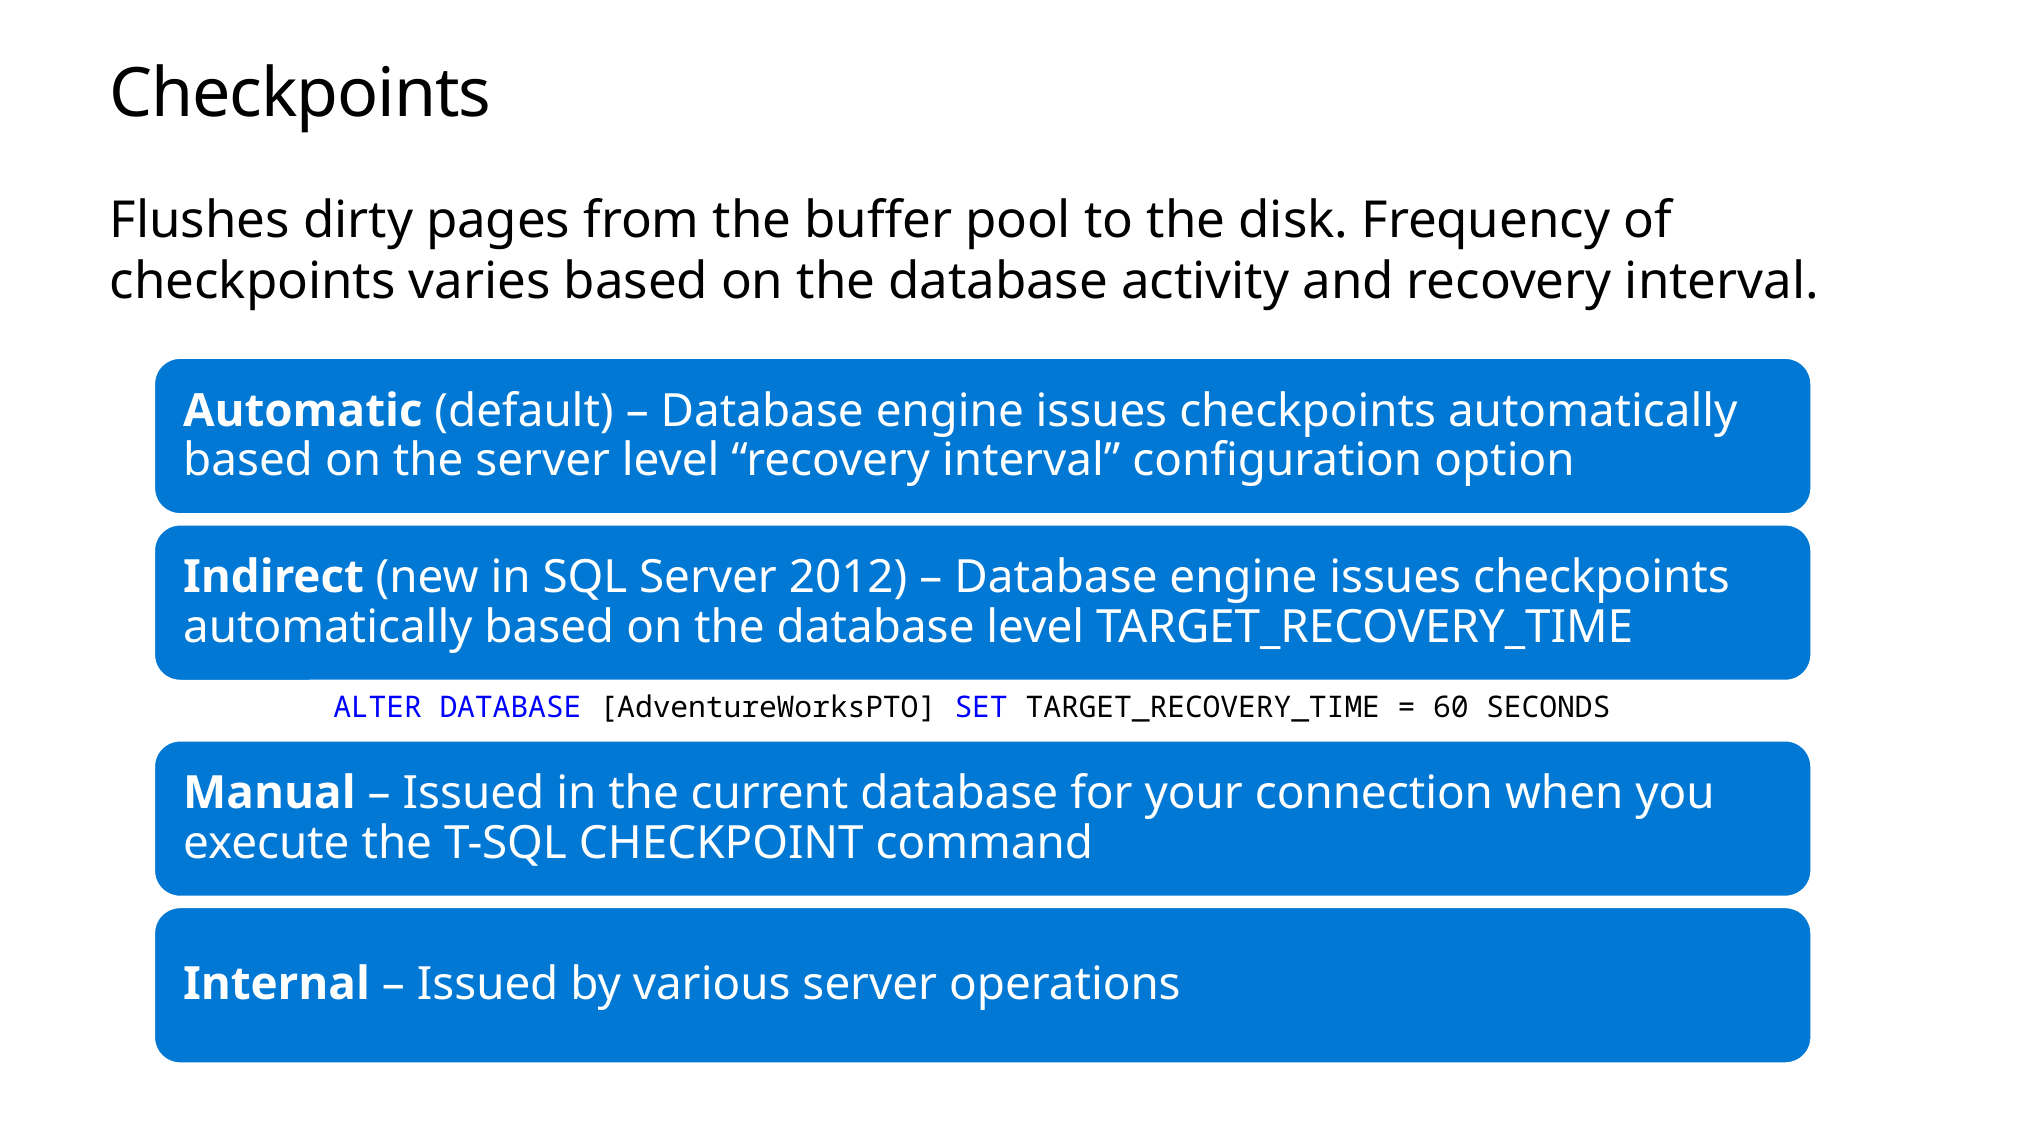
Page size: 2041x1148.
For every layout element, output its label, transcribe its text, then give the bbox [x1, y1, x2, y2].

title Checkpoints [109, 53, 1931, 131]
list Flushes dirty pages from the buffer pool to the disk. Frequency of checkpoints varies based on the database activity and recovery interval. [109, 186, 1931, 1042]
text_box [154, 353, 1812, 1068]
